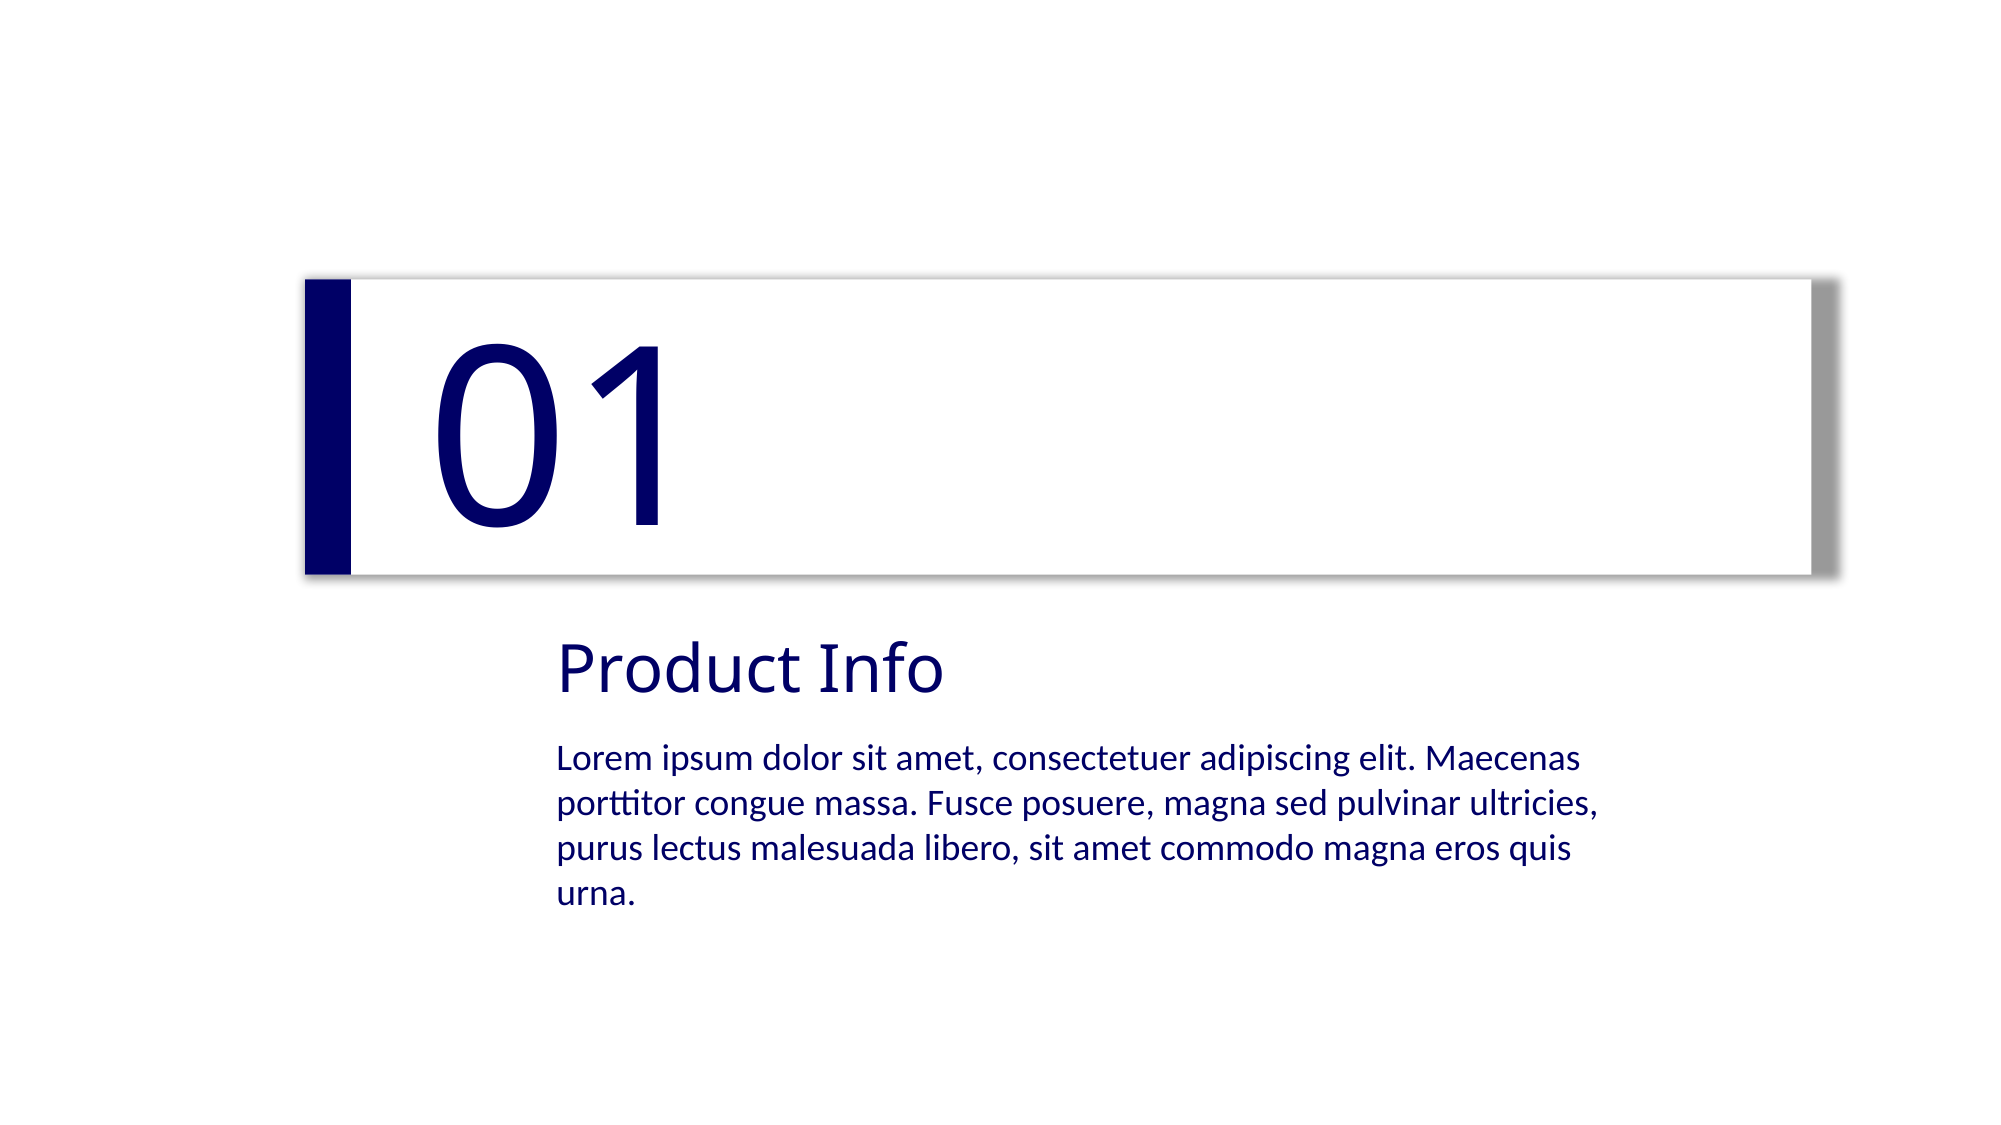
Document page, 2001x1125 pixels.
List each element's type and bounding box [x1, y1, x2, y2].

text_box [305, 268, 1812, 587]
text_box [541, 618, 1630, 968]
